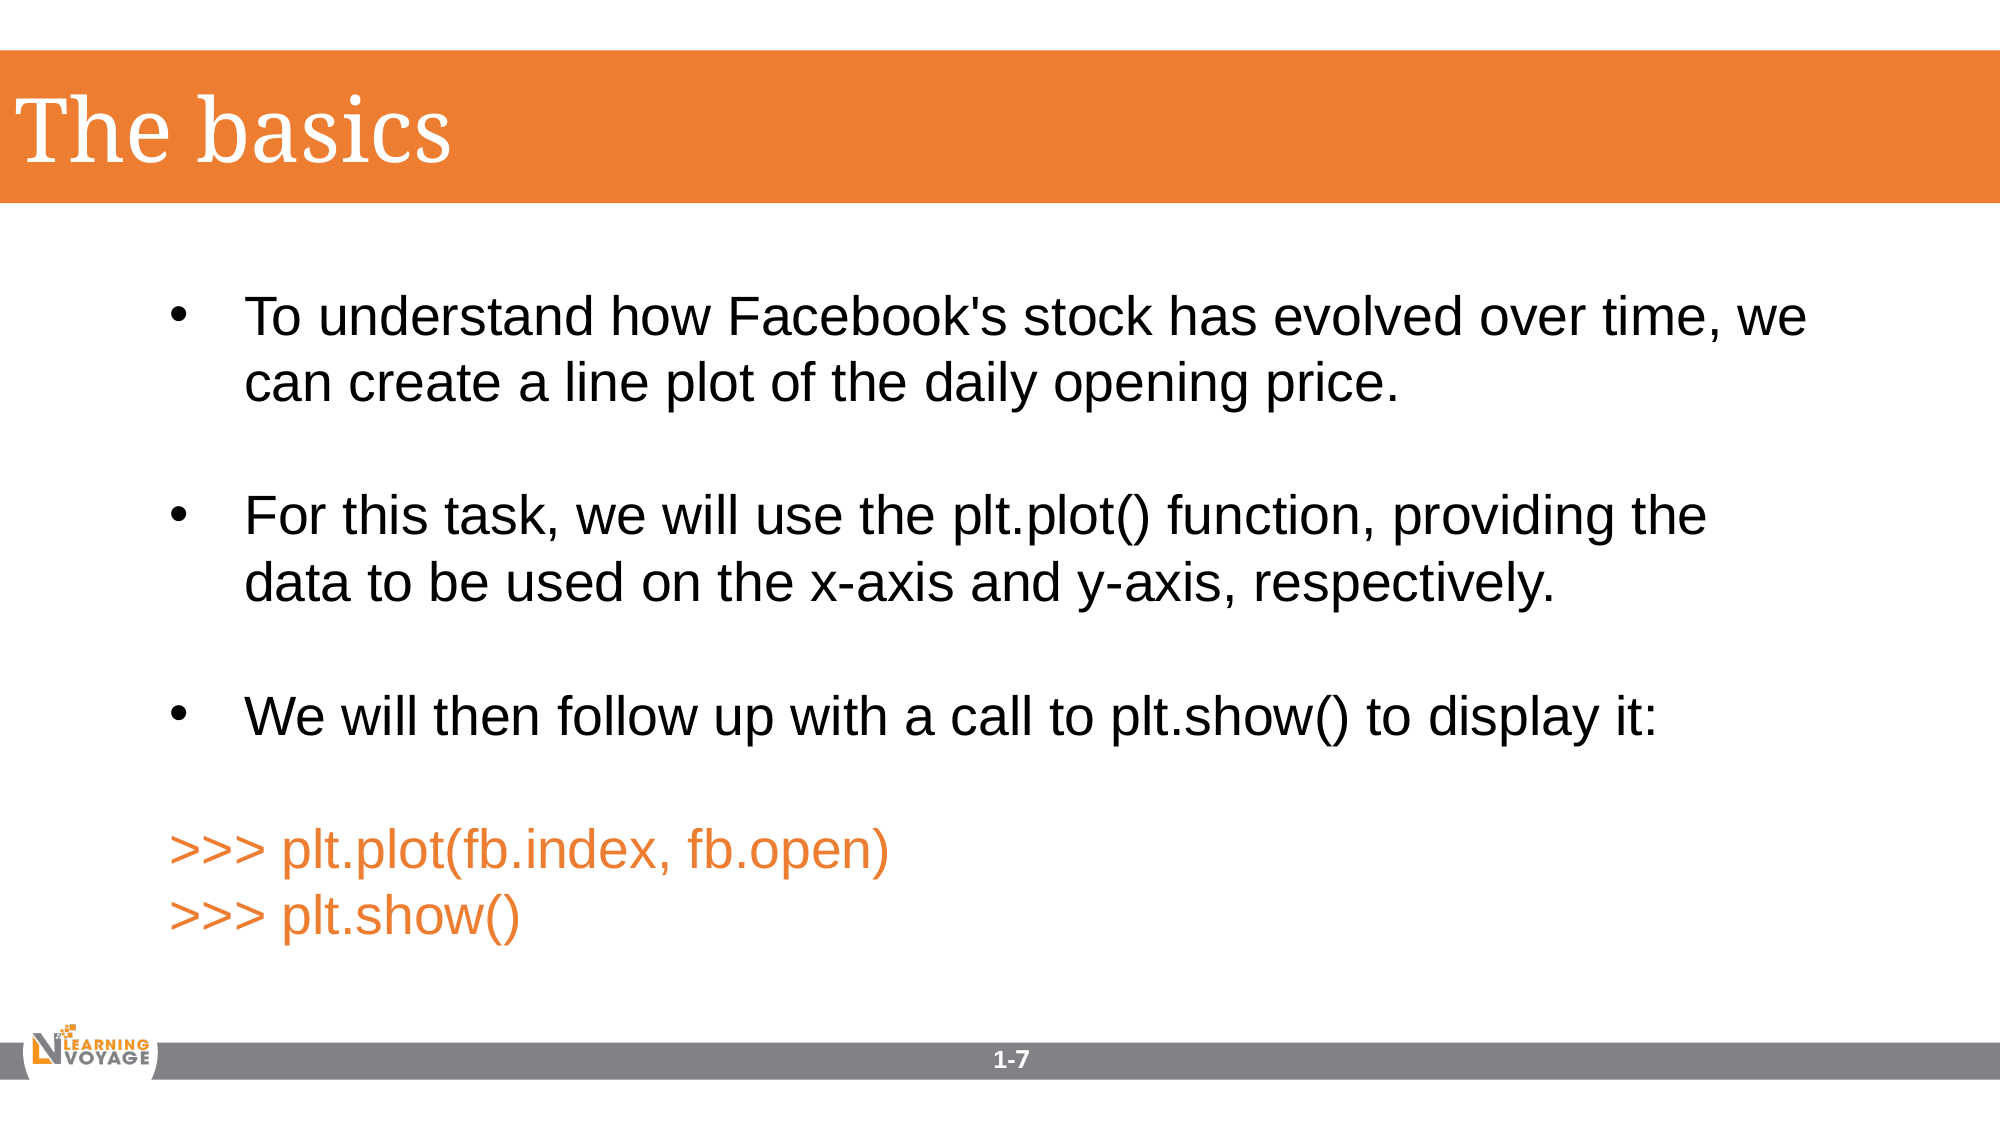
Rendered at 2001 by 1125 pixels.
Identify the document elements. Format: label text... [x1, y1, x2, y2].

text_box To understand how Facebook's stock has evolved over time, we can create a line plot of the daily opening price. For this task, we will use the plt.plot() function, providing the data to be used on the x-axis and y-axis, respectively. We will then follow up with a call to plt.show() to display it: >>> plt.plot(fb.index, fb.open) >>> plt.show() [169, 277, 1831, 946]
slide_number 1-7 [923, 1026, 1045, 1095]
picture [0, 942, 192, 1125]
text_box The basics [0, 49, 2000, 204]
